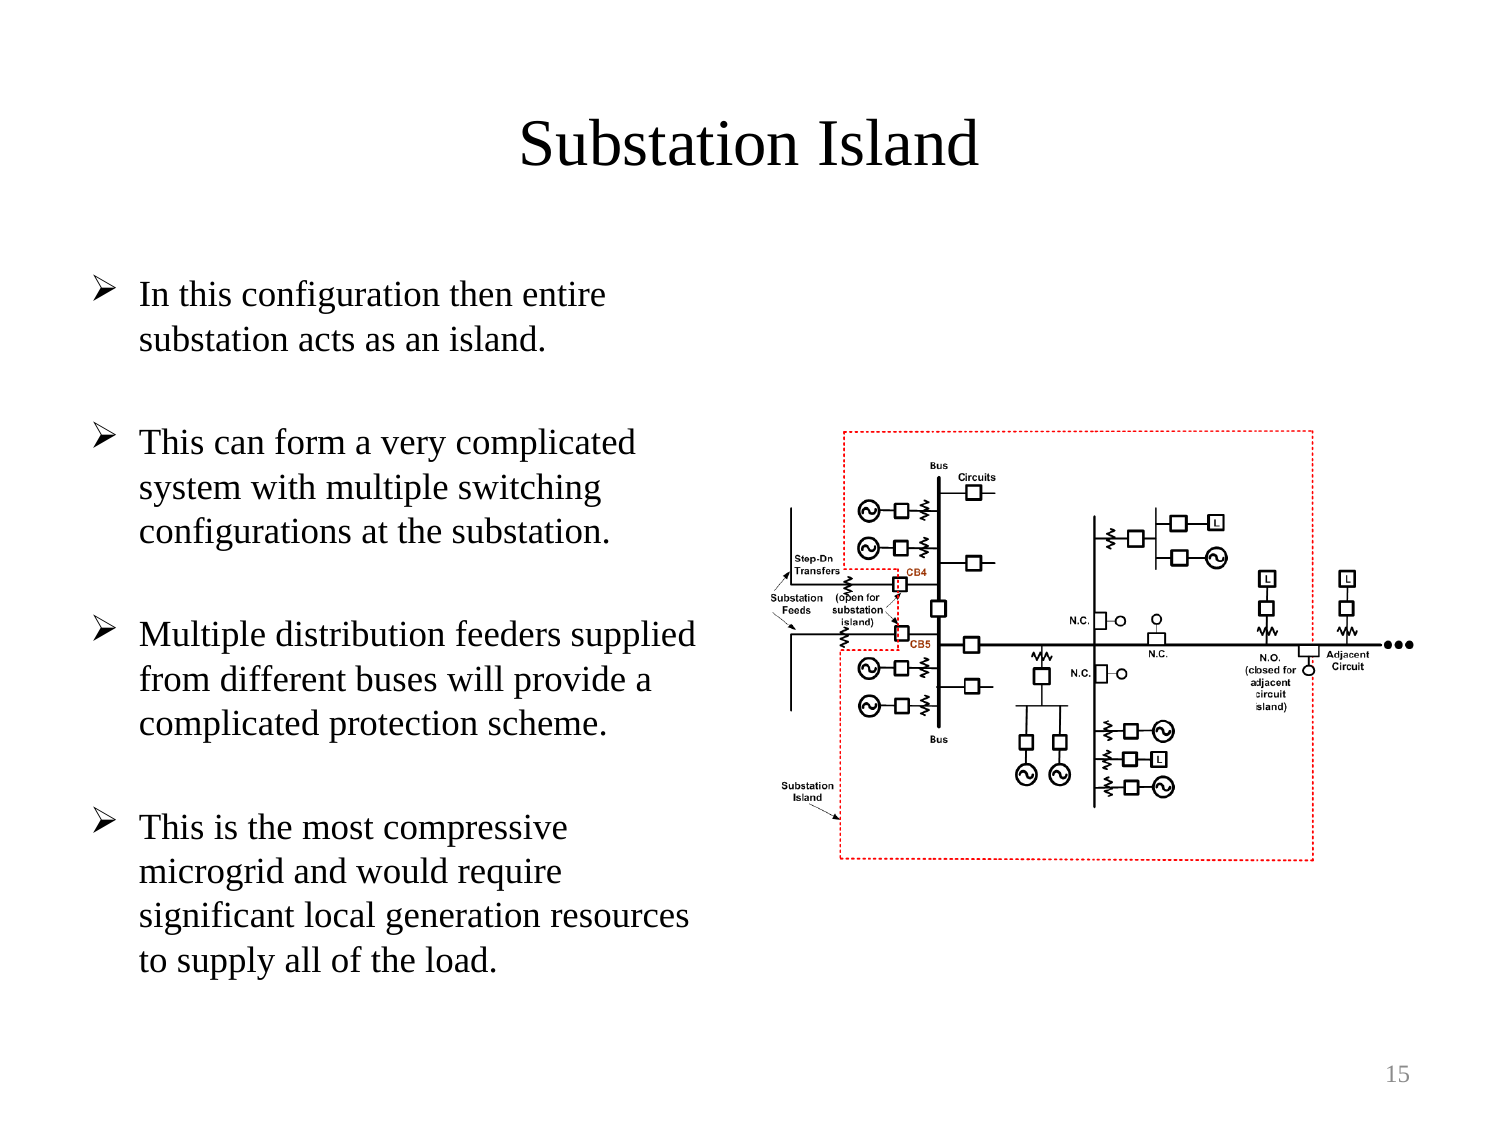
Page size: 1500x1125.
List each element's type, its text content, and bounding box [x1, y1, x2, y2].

title Substation Island [75, 45, 1425, 233]
slide_number 15 [1074, 1042, 1425, 1103]
list In this configuration then entire substation acts as an island. This can form a very complicated system with multiple switching configurations at the substation. Multiple distribution feeders supplied from different buses will provide a complicated protection scheme. This is the most compressive microgrid and would require significant local generation resources to supply all of the load. [75, 262, 738, 1005]
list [762, 412, 1426, 874]
